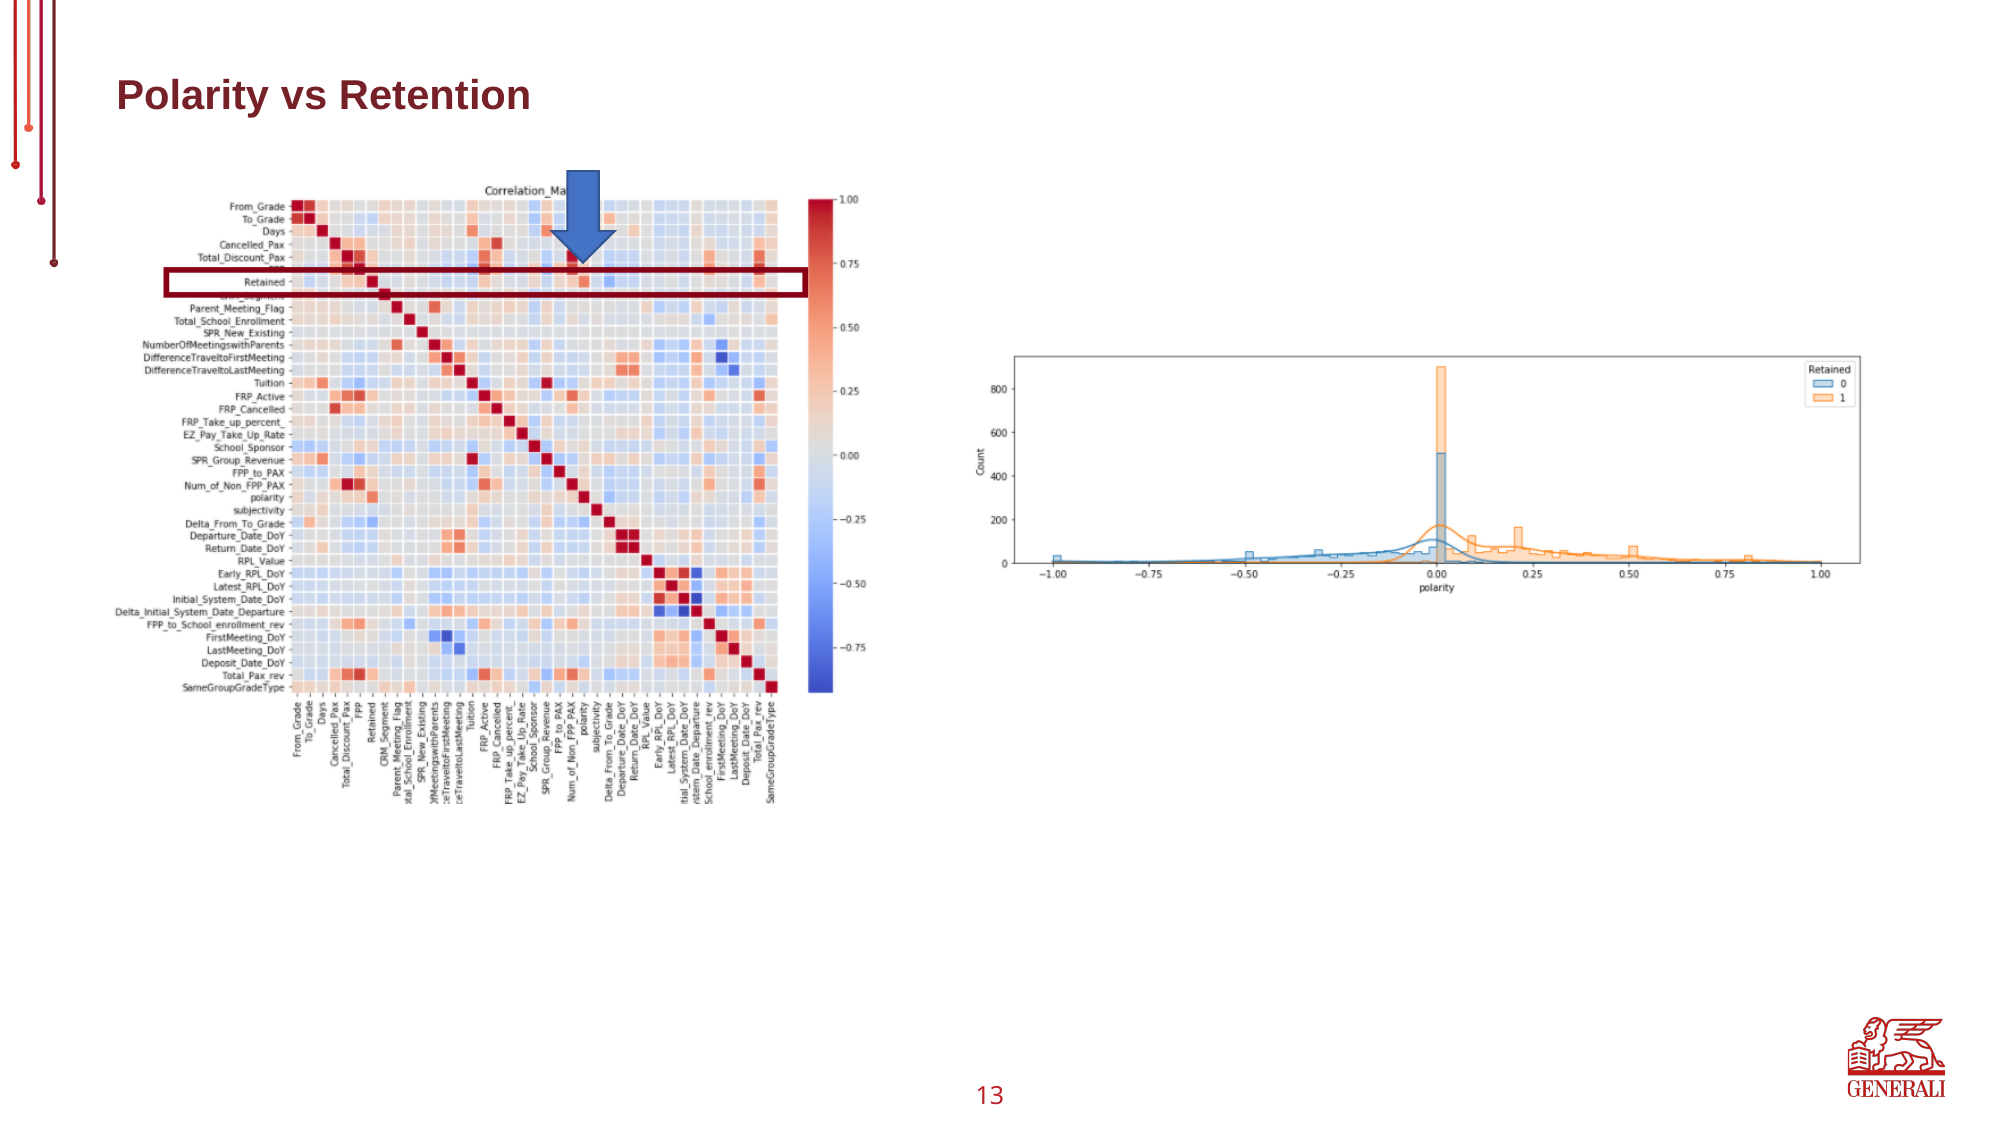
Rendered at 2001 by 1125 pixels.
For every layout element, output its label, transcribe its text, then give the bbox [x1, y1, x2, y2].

picture [66, 182, 1882, 804]
text_box 13 [955, 1072, 1025, 1110]
text_box Polarity vs Retention [116, 75, 1291, 125]
picture [11, 0, 58, 270]
text_box [566, 170, 600, 182]
